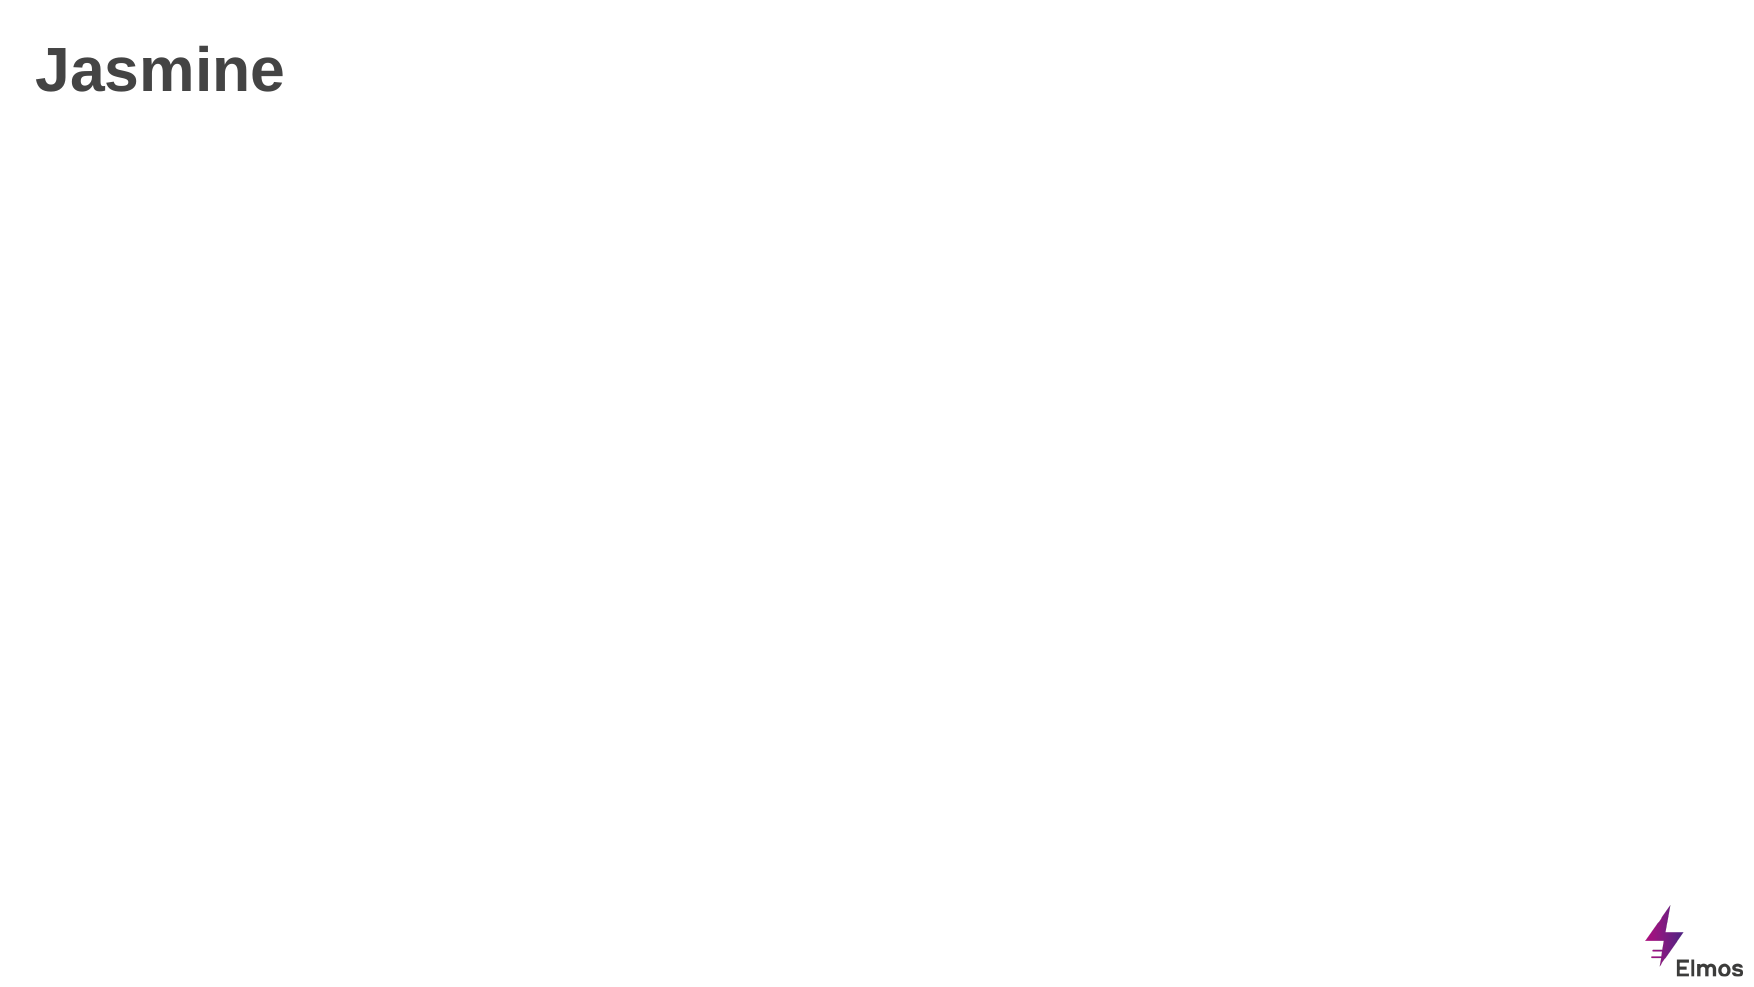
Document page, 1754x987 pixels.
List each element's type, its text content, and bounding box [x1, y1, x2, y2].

title Jasmine [35, 29, 1721, 133]
picture [1645, 905, 1743, 977]
